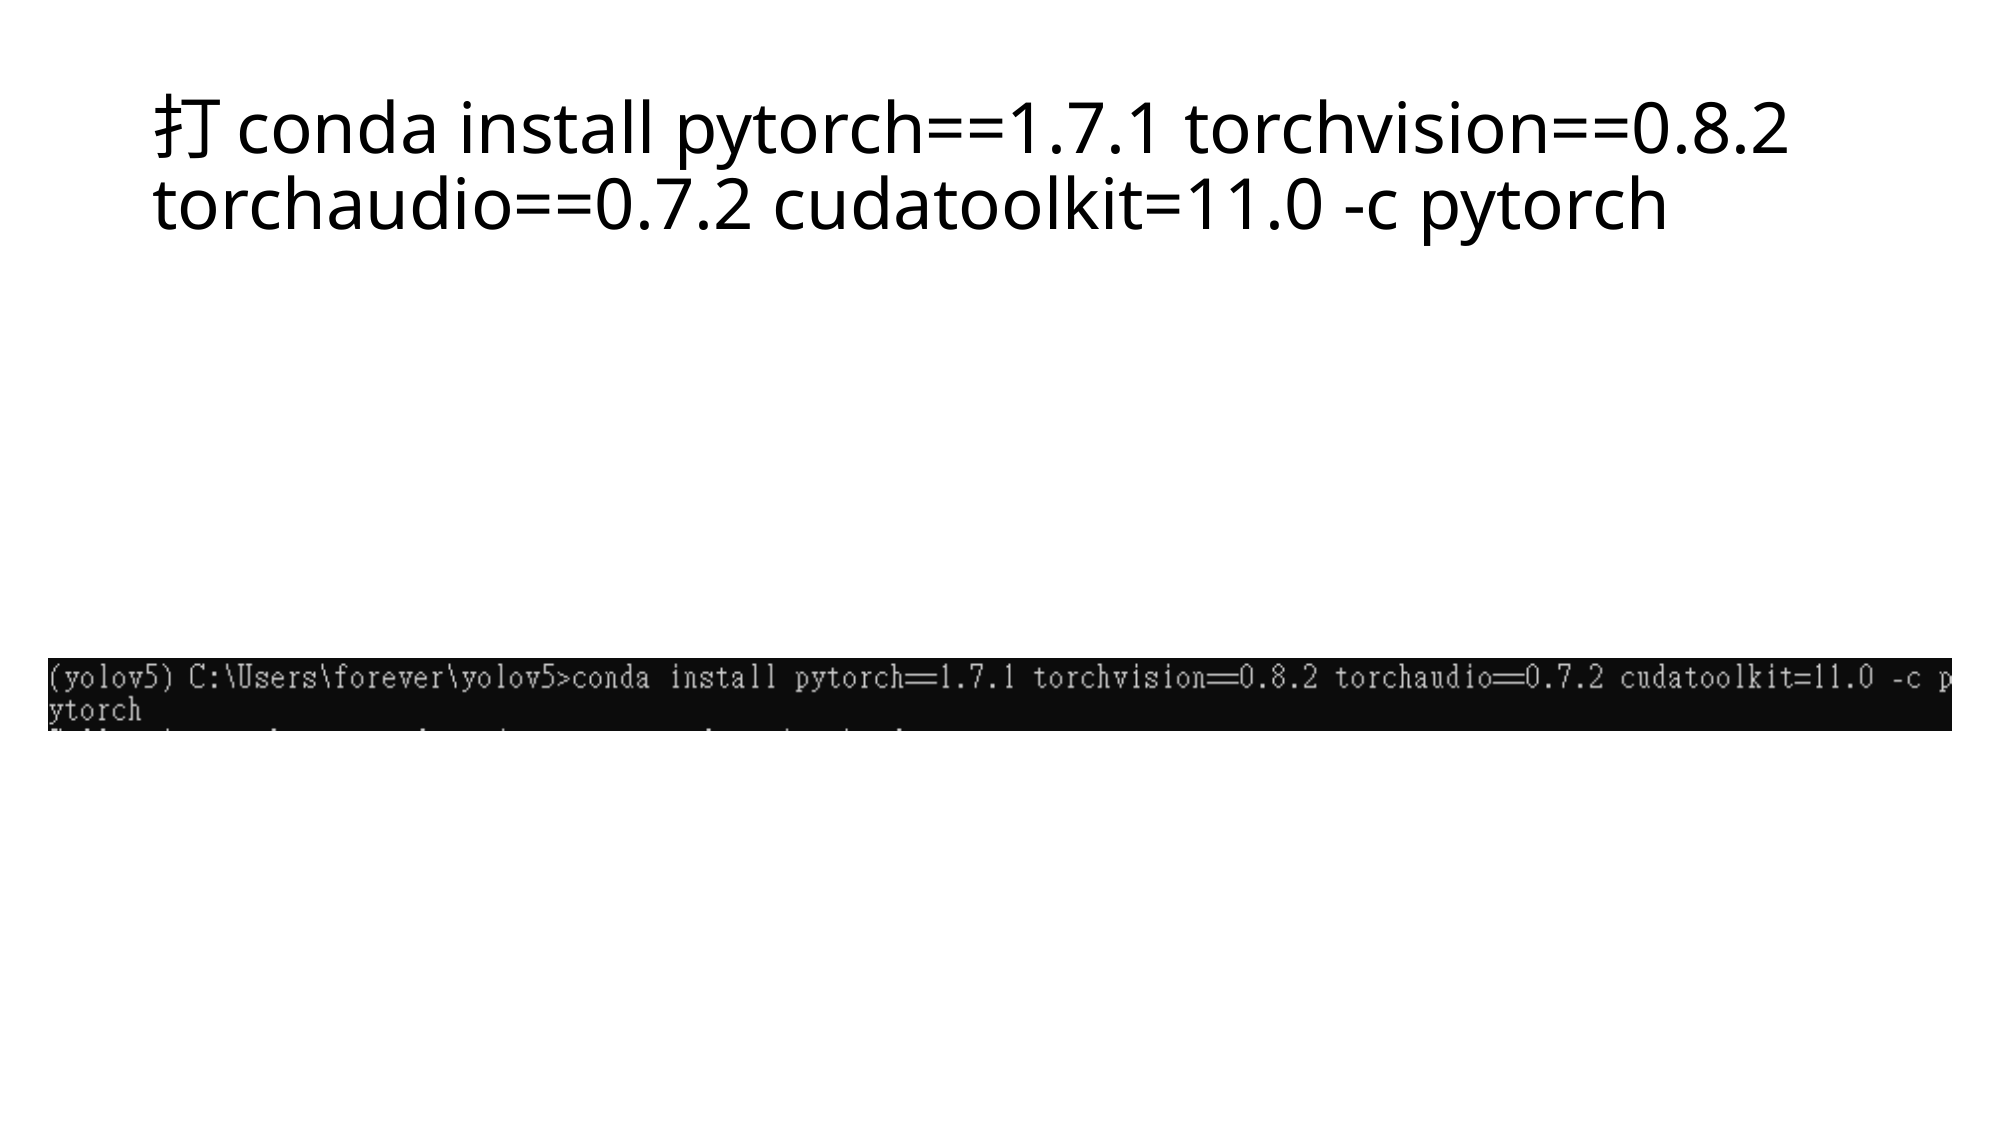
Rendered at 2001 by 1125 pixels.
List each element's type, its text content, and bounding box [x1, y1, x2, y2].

title 打conda install pytorch==1.7.1 torchvision==0.8.2 torchaudio==0.7.2 cudatoolkit=11.0 -c pytorch [137, 59, 1863, 278]
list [48, 658, 1952, 731]
